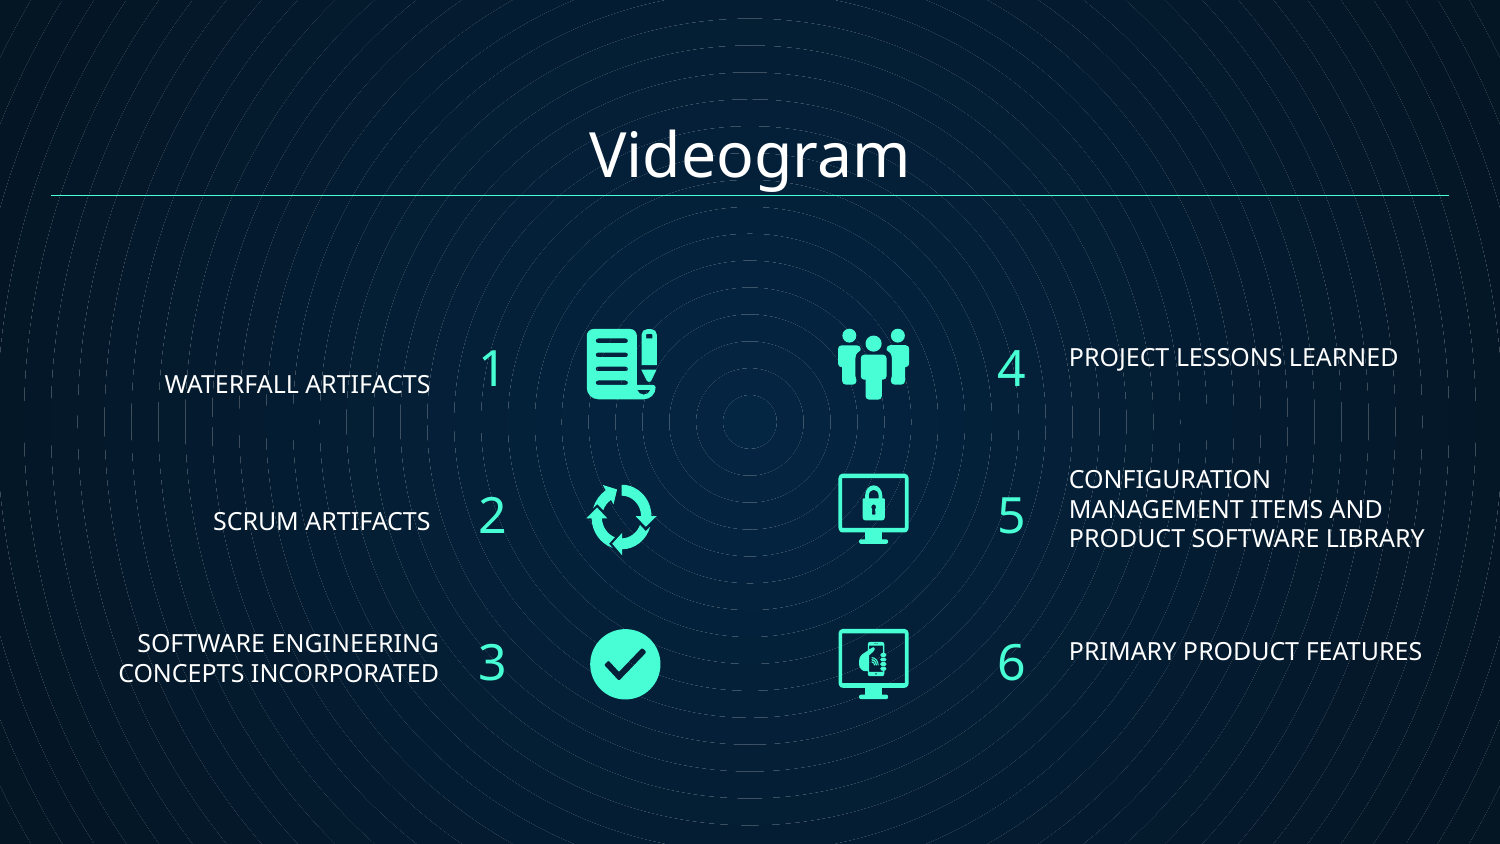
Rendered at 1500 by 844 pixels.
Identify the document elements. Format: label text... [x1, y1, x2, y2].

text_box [837, 328, 910, 400]
title SCRUM ARTIFACTS [105, 517, 447, 550]
title Videogram [51, 105, 1449, 195]
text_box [586, 328, 658, 400]
title 1 [463, 311, 657, 412]
title Videogram [51, 202, 1449, 206]
title 5 [847, 458, 1041, 559]
title 4 [847, 311, 1041, 412]
title SOFTWARE ENGINEERING CONCEPTS INCORPORATED [96, 670, 455, 703]
title WATERFALL ARTIFACTS [105, 381, 447, 414]
text_box [590, 629, 661, 700]
title 3 [463, 606, 657, 706]
title PROJECT LESSONS LEARNED [1053, 354, 1427, 387]
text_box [838, 628, 910, 700]
text_box [838, 473, 909, 544]
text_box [586, 484, 657, 556]
title 6 [847, 606, 1041, 706]
title 2 [463, 458, 657, 559]
title CONFIGURATION MANAGEMENT ITEMS AND PRODUCT SOFTWARE LIBRARY [1053, 535, 1449, 568]
text_box [862, 485, 885, 521]
title PRIMARY PRODUCT FEATURES [1053, 648, 1449, 681]
